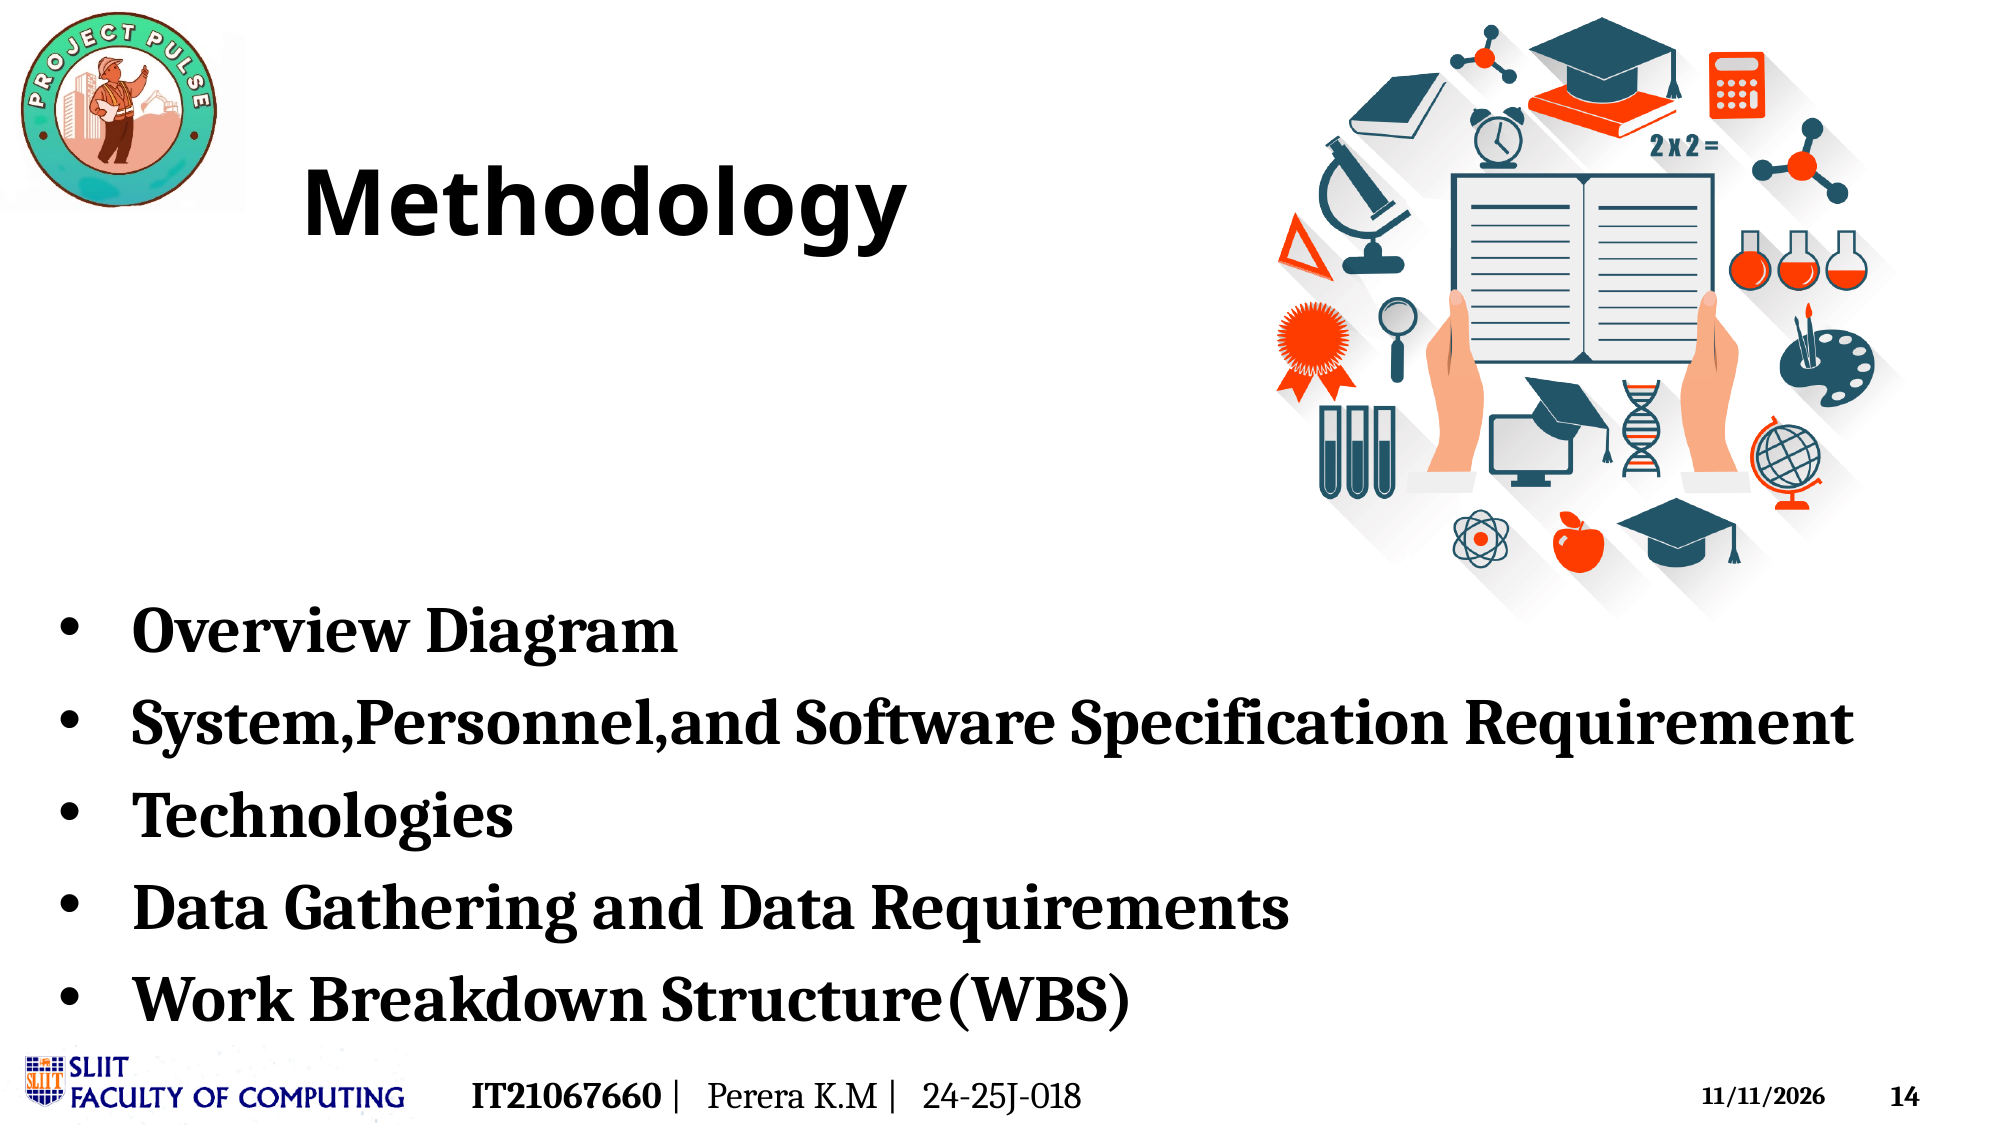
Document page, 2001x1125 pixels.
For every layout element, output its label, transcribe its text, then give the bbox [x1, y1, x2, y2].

text_box Methodology [0, 78, 1165, 320]
picture [0, 2, 246, 212]
picture [0, 1045, 413, 1125]
text_box Overview Diagram System,Personnel,and Software Specification Requirement Technologies Data Gathering and Data Requirements Work Breakdown Structure(WBS) [43, 578, 1945, 1047]
text_box IT21067660 | Perera K.M | 24-25J-018 [454, 1061, 1577, 1125]
picture [1165, 16, 2000, 638]
